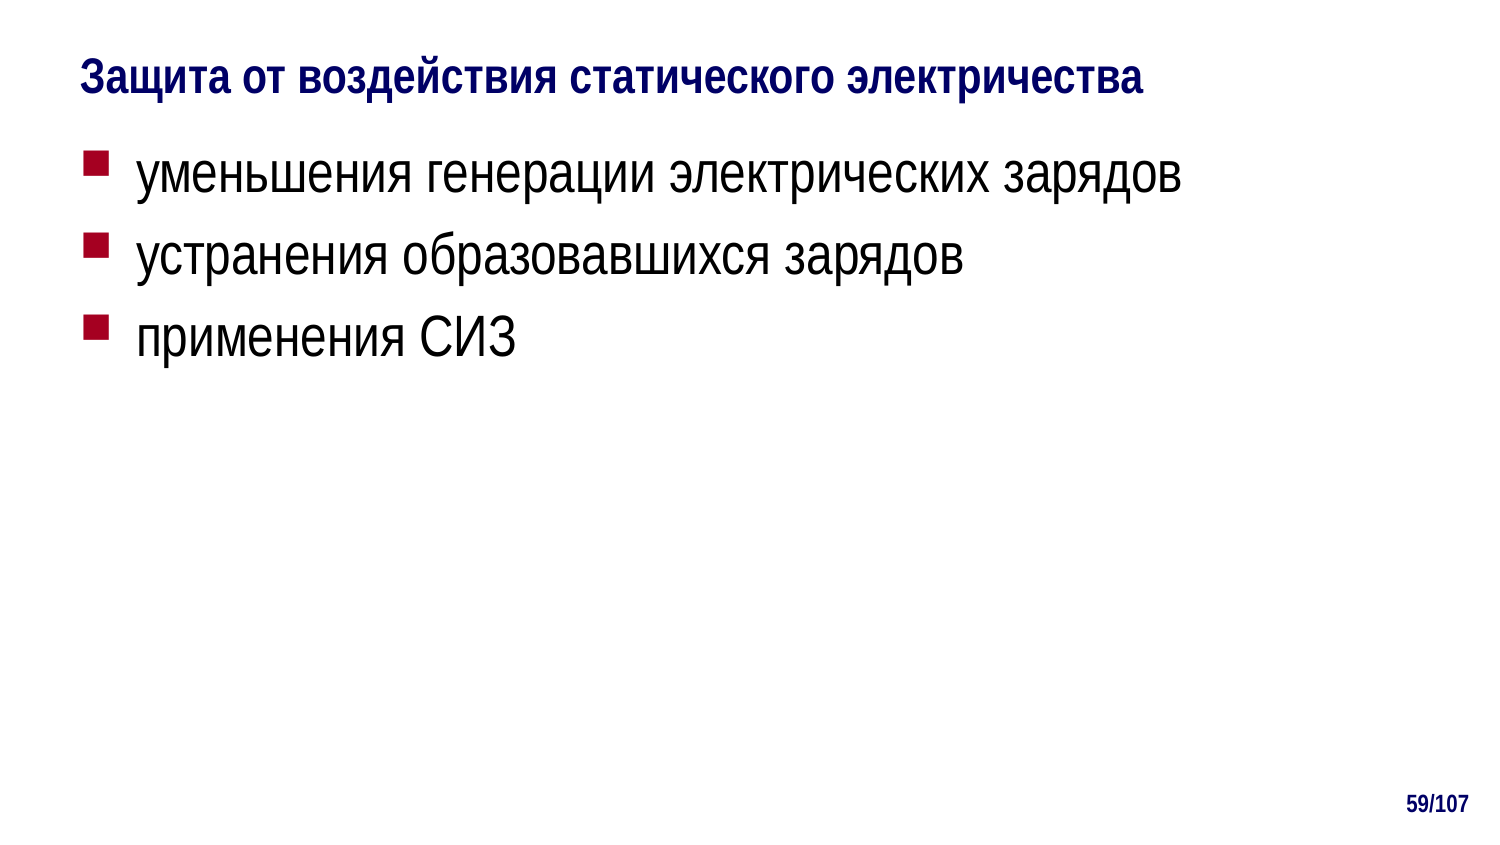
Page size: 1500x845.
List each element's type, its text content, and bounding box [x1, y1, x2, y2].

title Защита от воздействия статического электричества [64, 32, 1483, 115]
list уменьшения генерации электрических зарядов устранения образовавшихся зарядов применения СИЗ [64, 126, 1483, 789]
